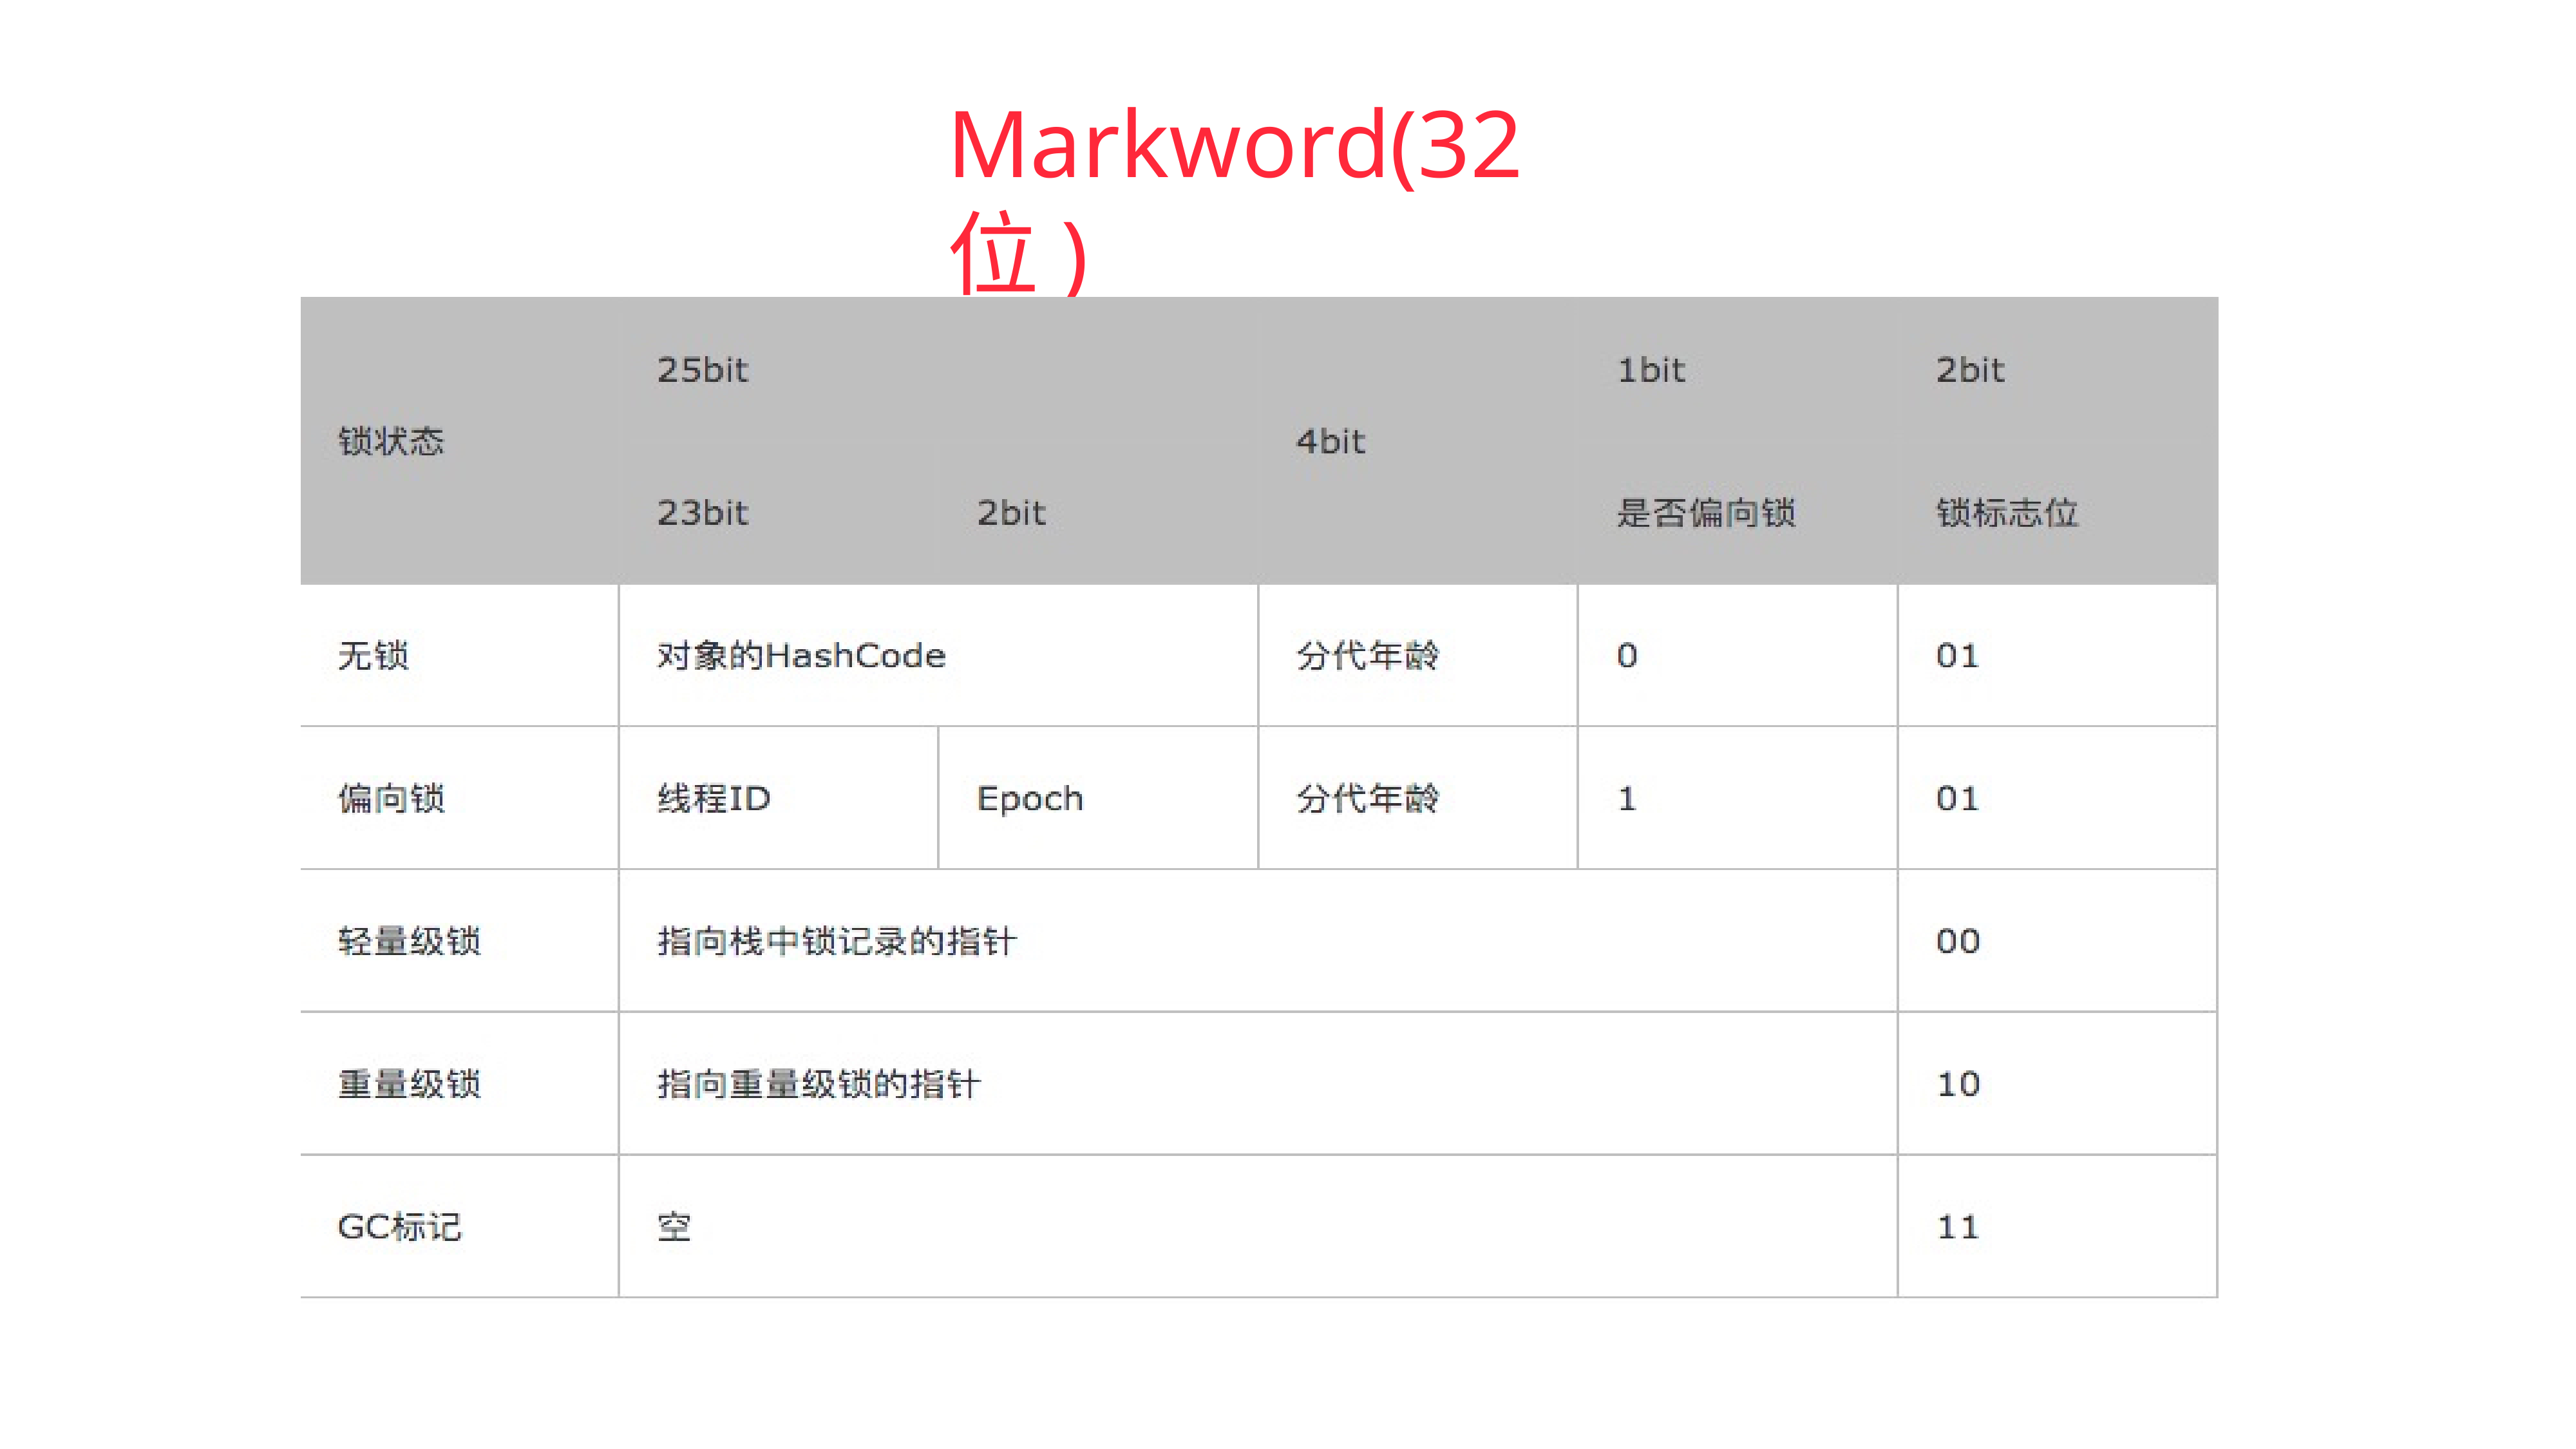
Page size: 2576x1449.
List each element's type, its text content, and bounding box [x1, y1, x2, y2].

picture [301, 297, 2227, 1304]
title Markword(32位) [947, 85, 1630, 156]
